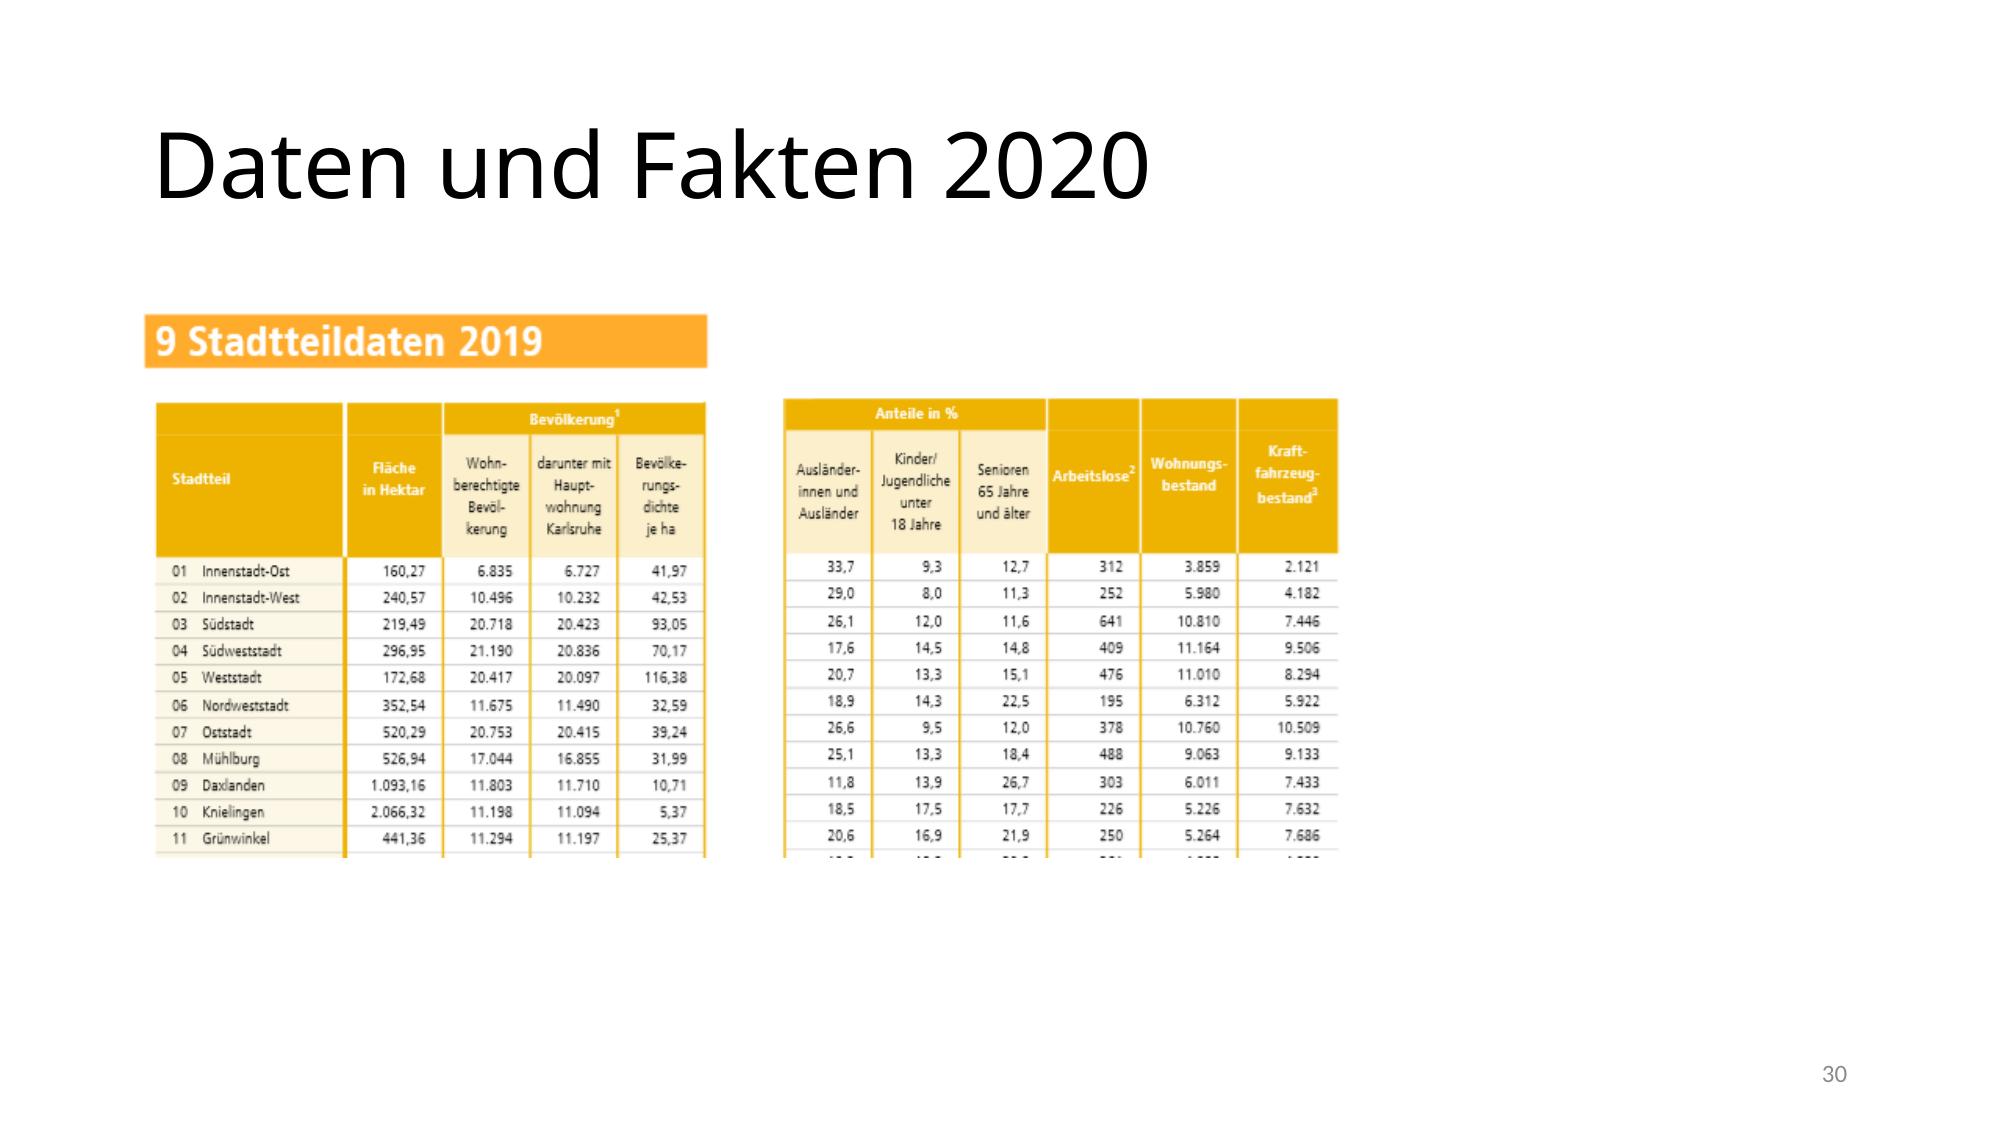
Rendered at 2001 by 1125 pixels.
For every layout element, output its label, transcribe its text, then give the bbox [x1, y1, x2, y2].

picture [749, 383, 1375, 859]
slide_number 30 [1412, 1042, 1863, 1103]
picture [116, 292, 729, 858]
title Daten und Fakten 2020 [137, 59, 1863, 278]
